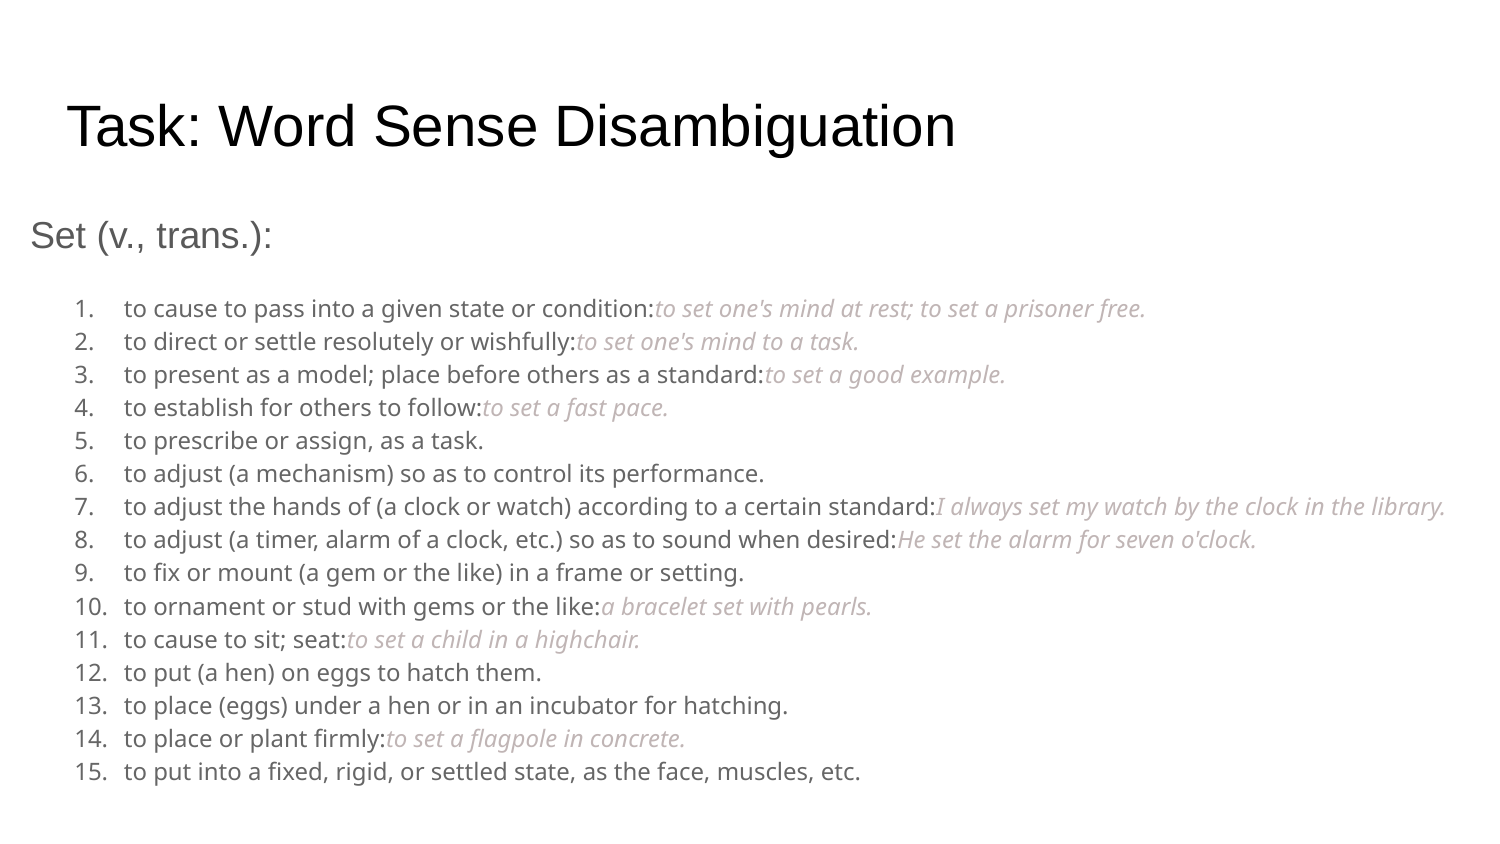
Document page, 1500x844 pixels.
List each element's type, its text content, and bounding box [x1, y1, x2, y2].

list Set (v., trans.): to cause to pass into a given state or condition:to set one's mind at rest; to set a prisoner free. to direct or settle resolutely or wishfully:to set one's mind to a task. to present as a model; place before others as a standard:to set a good example. to establish for others to follow:to set a fast pace. to prescribe or assign, as a task. to adjust (a mechanism) so as to control its performance. to adjust the hands of (a clock or watch) according to a certain standard:I always set my watch by the clock in the library. to adjust (a timer, alarm of a clock, etc.) so as to sound when desired:He set the alarm for seven o'clock. to fix or mount (a gem or the like) in a frame or setting. to ornament or stud with gems or the like:a bracelet set with pearls. to cause to sit; seat:to set a child in a highchair. to put (a hen) on eggs to hatch them. to place (eggs) under a hen or in an incubator for hatching. to place or plant firmly:to set a flagpole in concrete. to put into a fixed, rigid, or settled state, as the face, muscles, etc. [15, 189, 1484, 813]
title Task: Word Sense Disambiguation [51, 72, 1449, 167]
